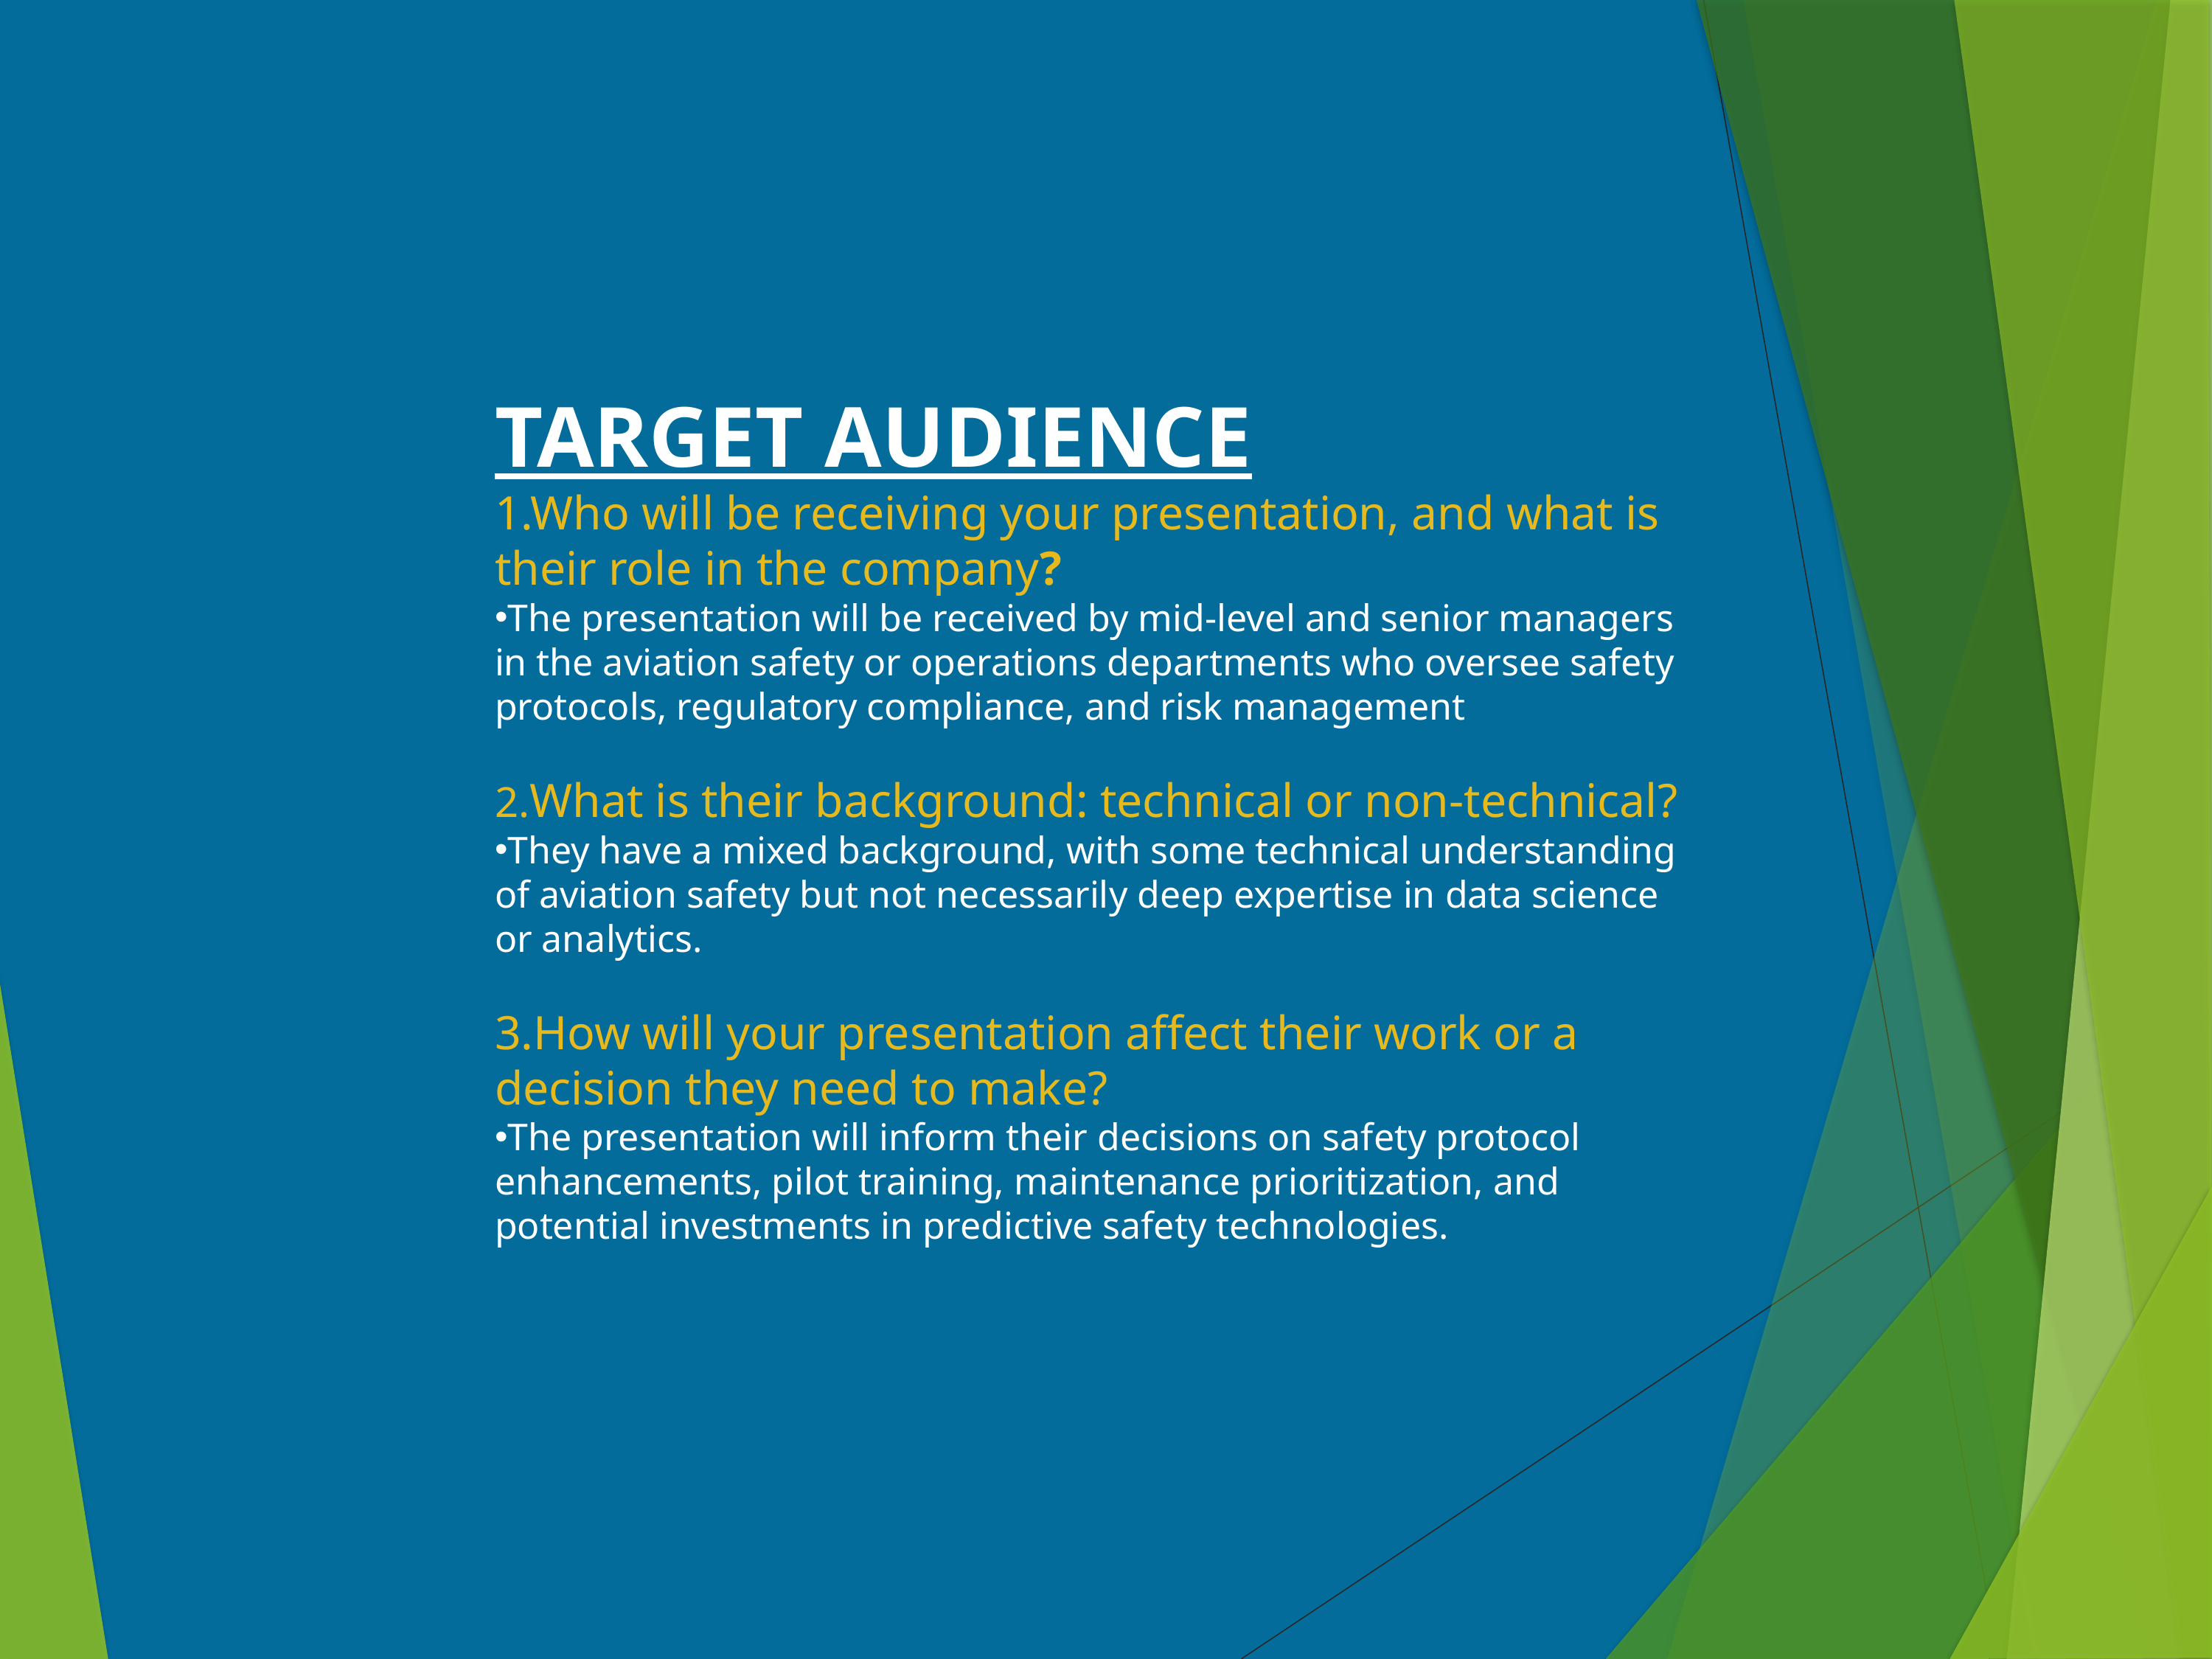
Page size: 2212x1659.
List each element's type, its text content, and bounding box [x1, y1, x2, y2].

text_box TARGET AUDIENCE 1.Who will be receiving your presentation, and what is their role in the company? The presentation will be received by mid-level and senior managers in the aviation safety or operations departments who oversee safety protocols, regulatory compliance, and risk management 2.What is their background: technical or non-technical? They have a mixed background, with some technical understanding of aviation safety but not necessarily deep expertise in data science or analytics. 3.How will your presentation affect their work or a decision they need to make? The presentation will inform their decisions on safety protocol enhancements, pilot training, maintenance prioritization, and potential investments in predictive safety technologies. [484, 378, 1697, 1441]
